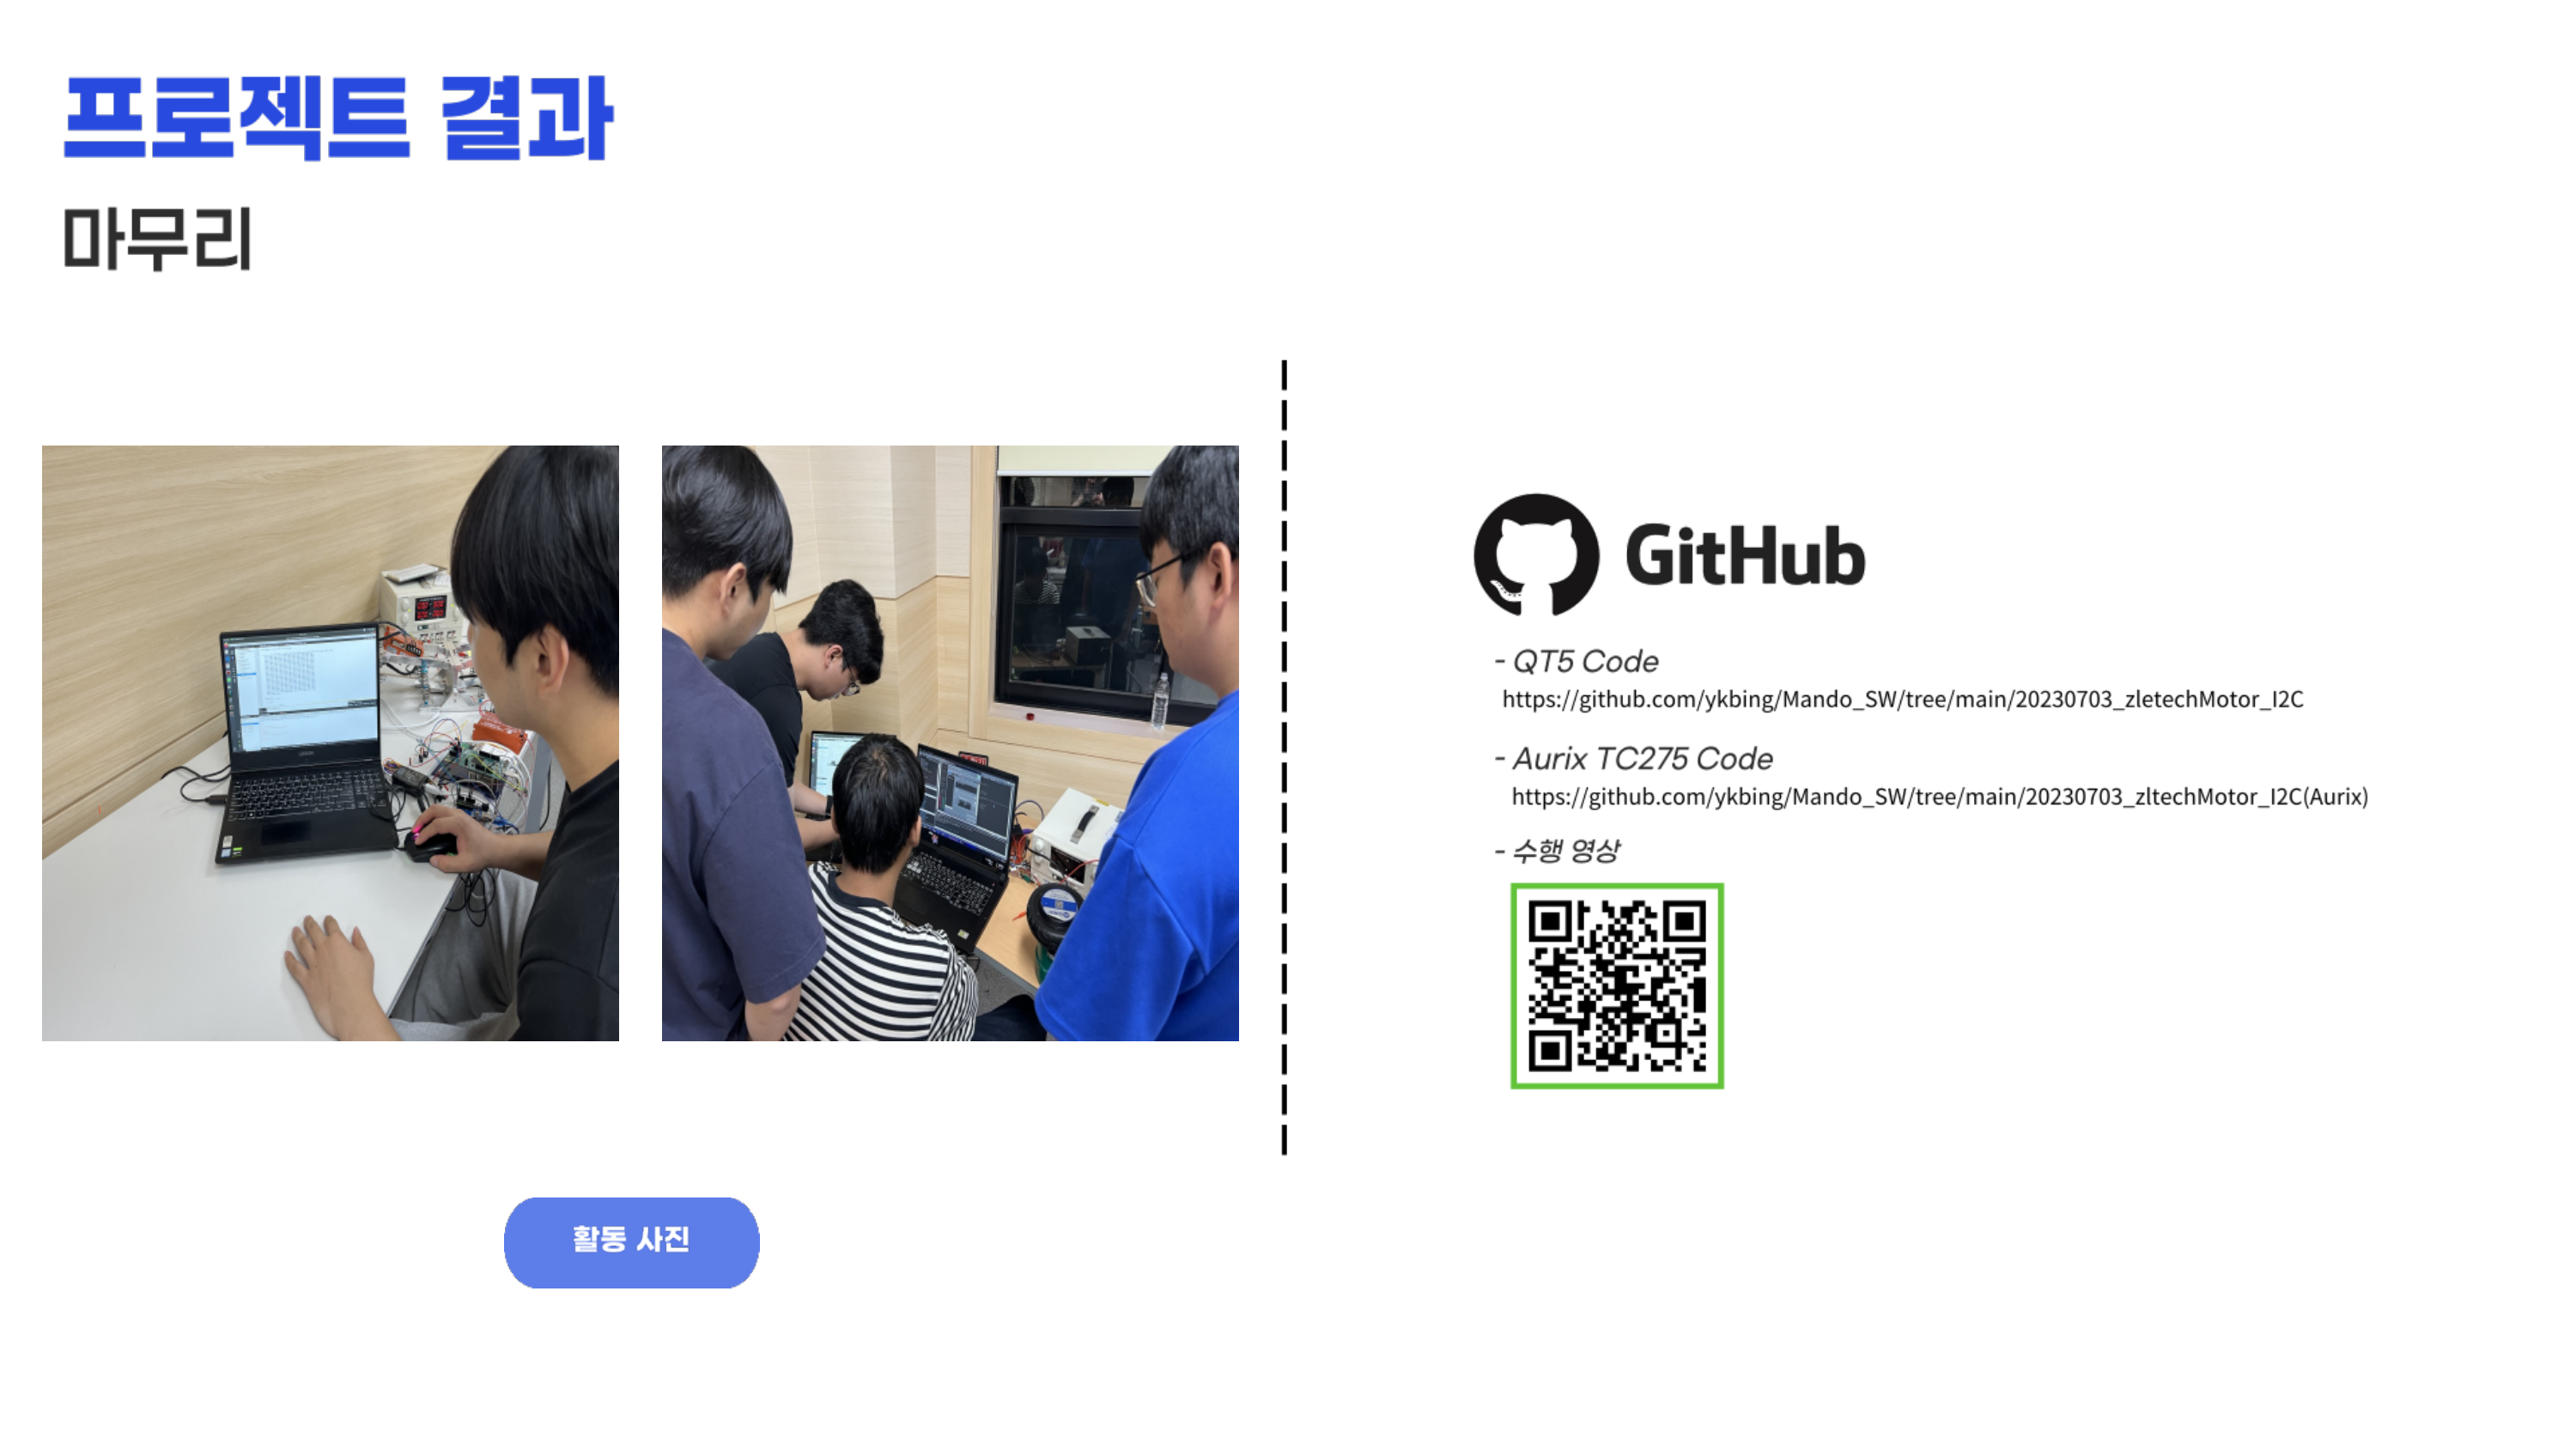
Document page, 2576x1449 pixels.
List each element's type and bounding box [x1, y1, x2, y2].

picture [26, 18, 715, 348]
text_box [1462, 836, 1773, 1137]
text_box [41, 446, 619, 1041]
text_box [503, 1197, 760, 1209]
text_box [1455, 471, 1886, 646]
text_box [881, 759, 1687, 765]
picture [1467, 634, 2406, 900]
picture [1282, 361, 1286, 759]
picture [401, 1210, 798, 1290]
picture [1282, 765, 1286, 1164]
text_box [661, 446, 1239, 1041]
